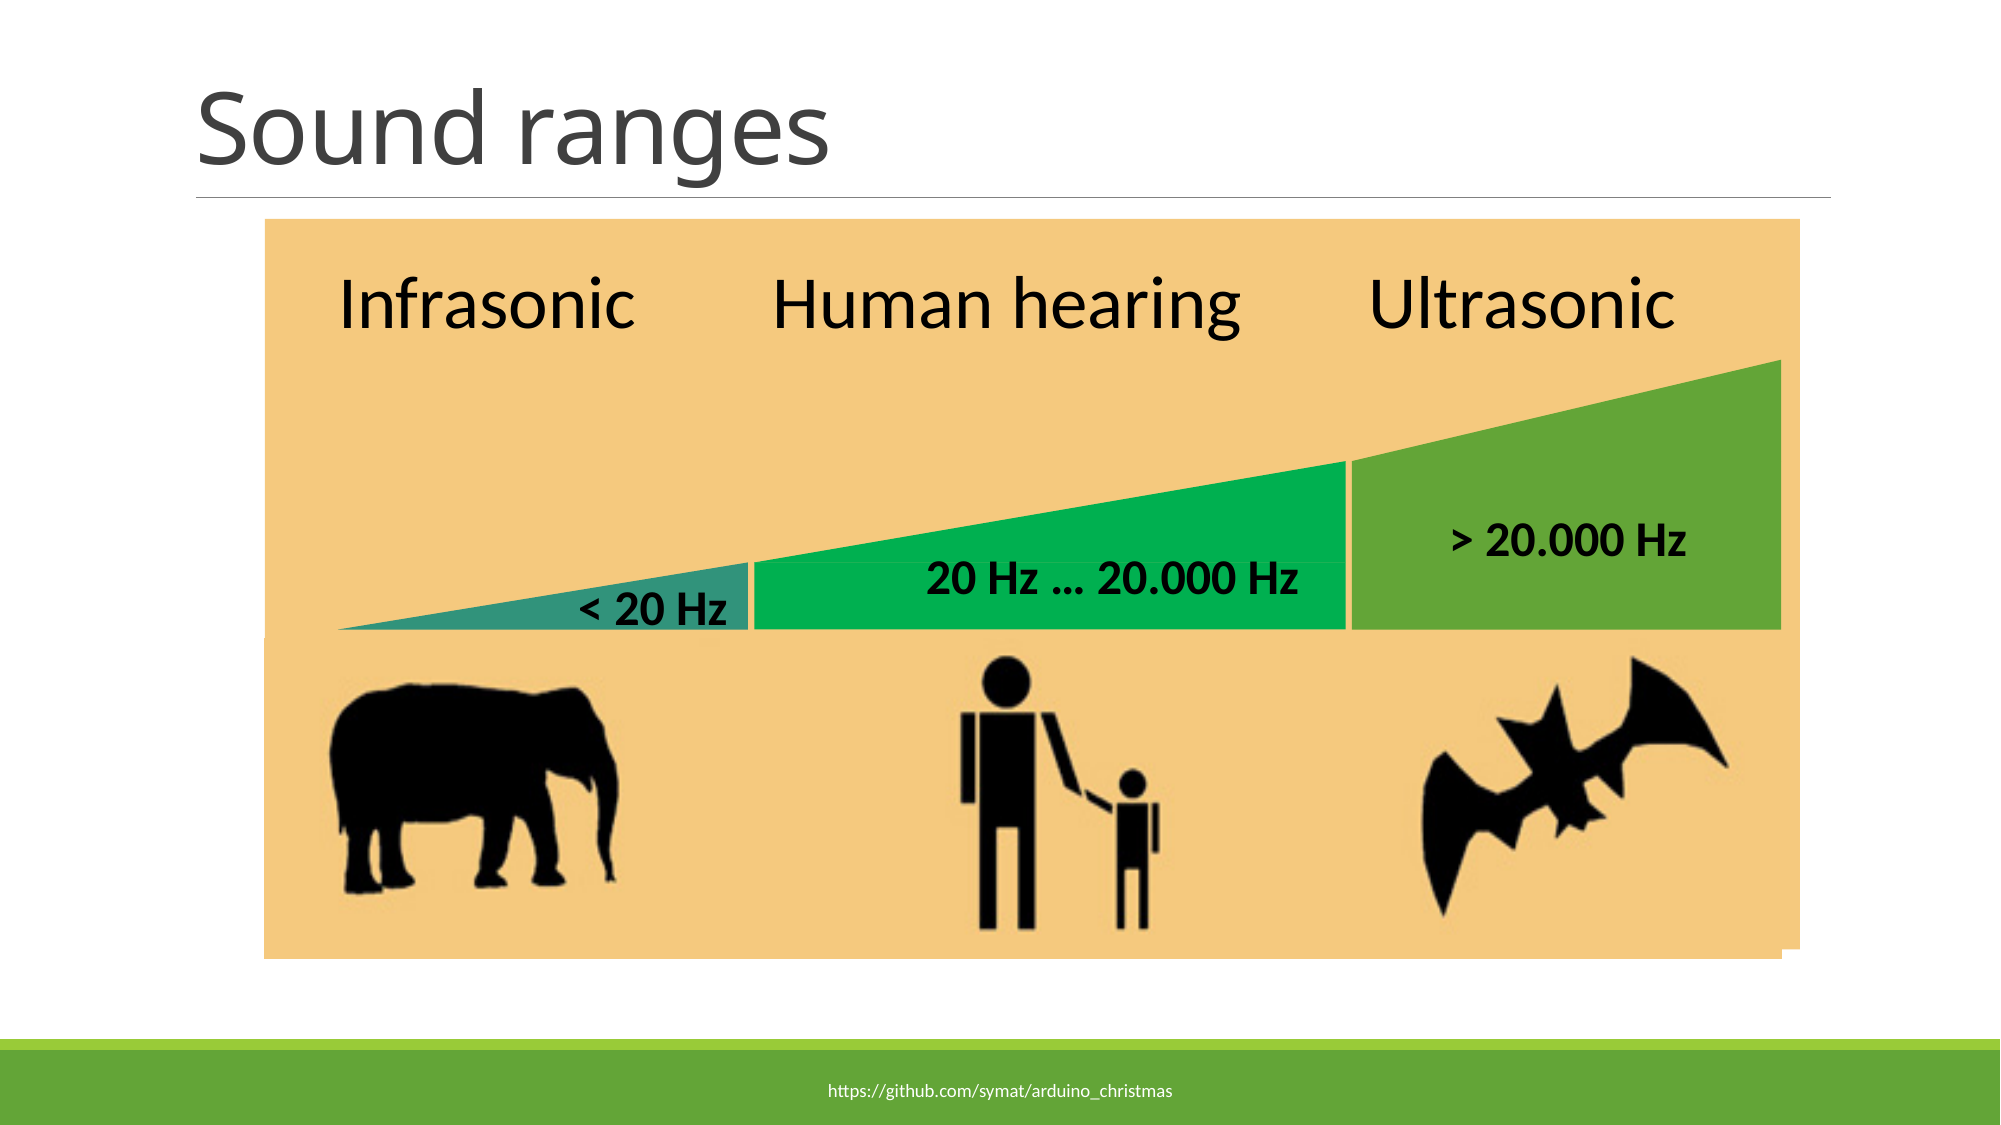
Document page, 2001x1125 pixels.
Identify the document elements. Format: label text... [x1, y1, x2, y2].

picture [264, 637, 1782, 959]
text_box [705, 561, 750, 568]
text_box [264, 218, 1801, 951]
text_box Ultrasonic [1353, 246, 1692, 351]
title Sound ranges [180, 47, 1830, 193]
text_box [1351, 460, 1782, 631]
footer https://github.com/symat/arduino_christmas [604, 1059, 1396, 1120]
text_box Infrasonic [323, 246, 652, 351]
text_box [755, 459, 1348, 563]
text_box > 20.000 Hz [1391, 499, 1745, 574]
text_box Human hearing [757, 246, 1258, 351]
text_box < 20 Hz [532, 568, 774, 635]
text_box [753, 561, 1347, 631]
text_box [336, 596, 532, 631]
text_box [1350, 358, 1783, 462]
text_box 20 Hz … 20.000 Hz [902, 536, 1323, 612]
